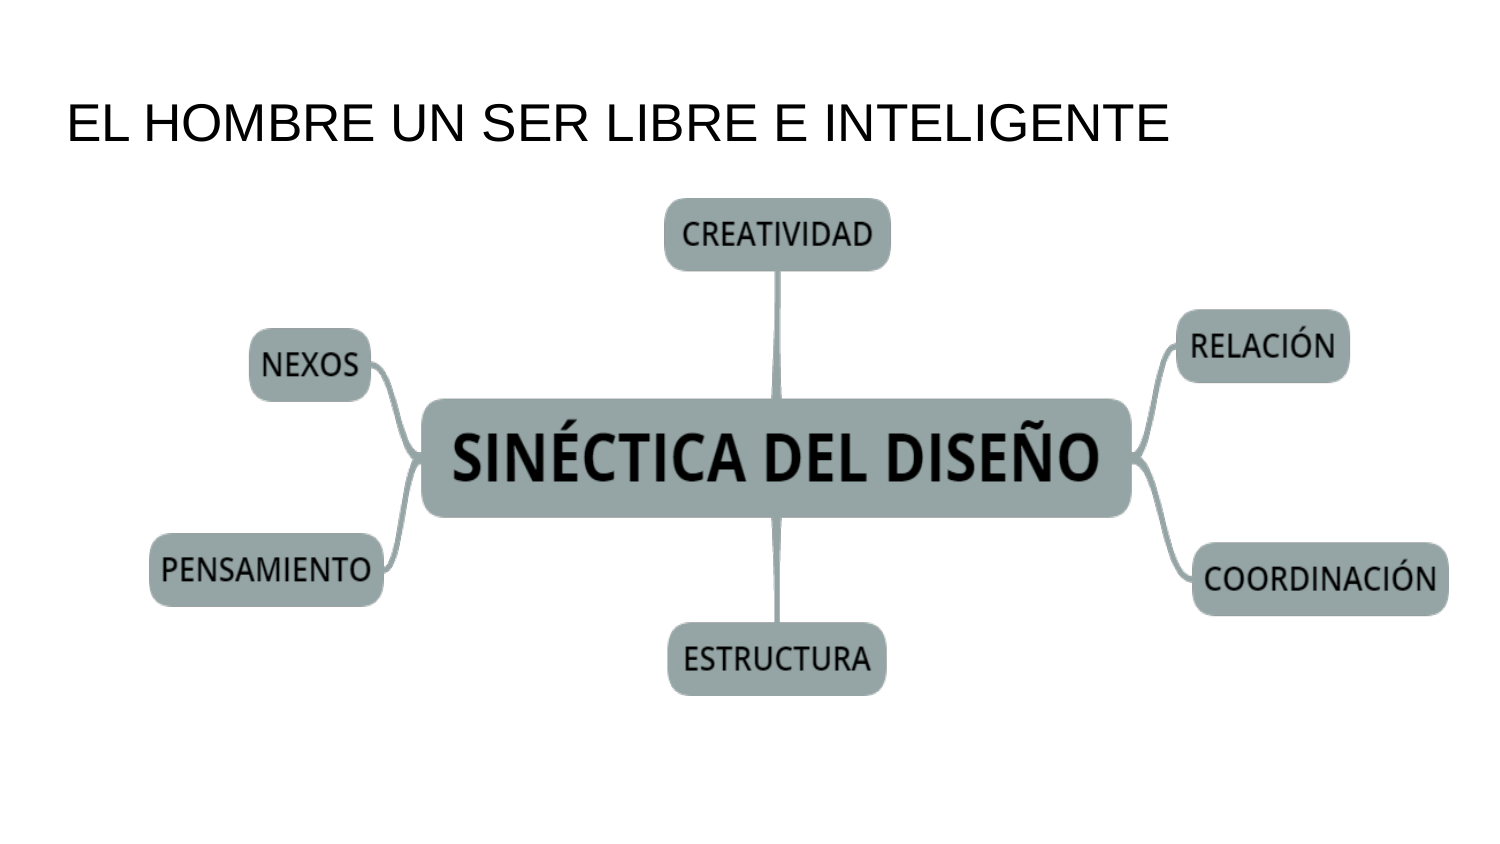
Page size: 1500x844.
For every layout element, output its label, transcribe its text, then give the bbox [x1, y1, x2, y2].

title EL HOMBRE UN SER LIBRE E INTELIGENTE [51, 72, 1449, 167]
picture [149, 198, 1450, 696]
list [51, 189, 1449, 750]
